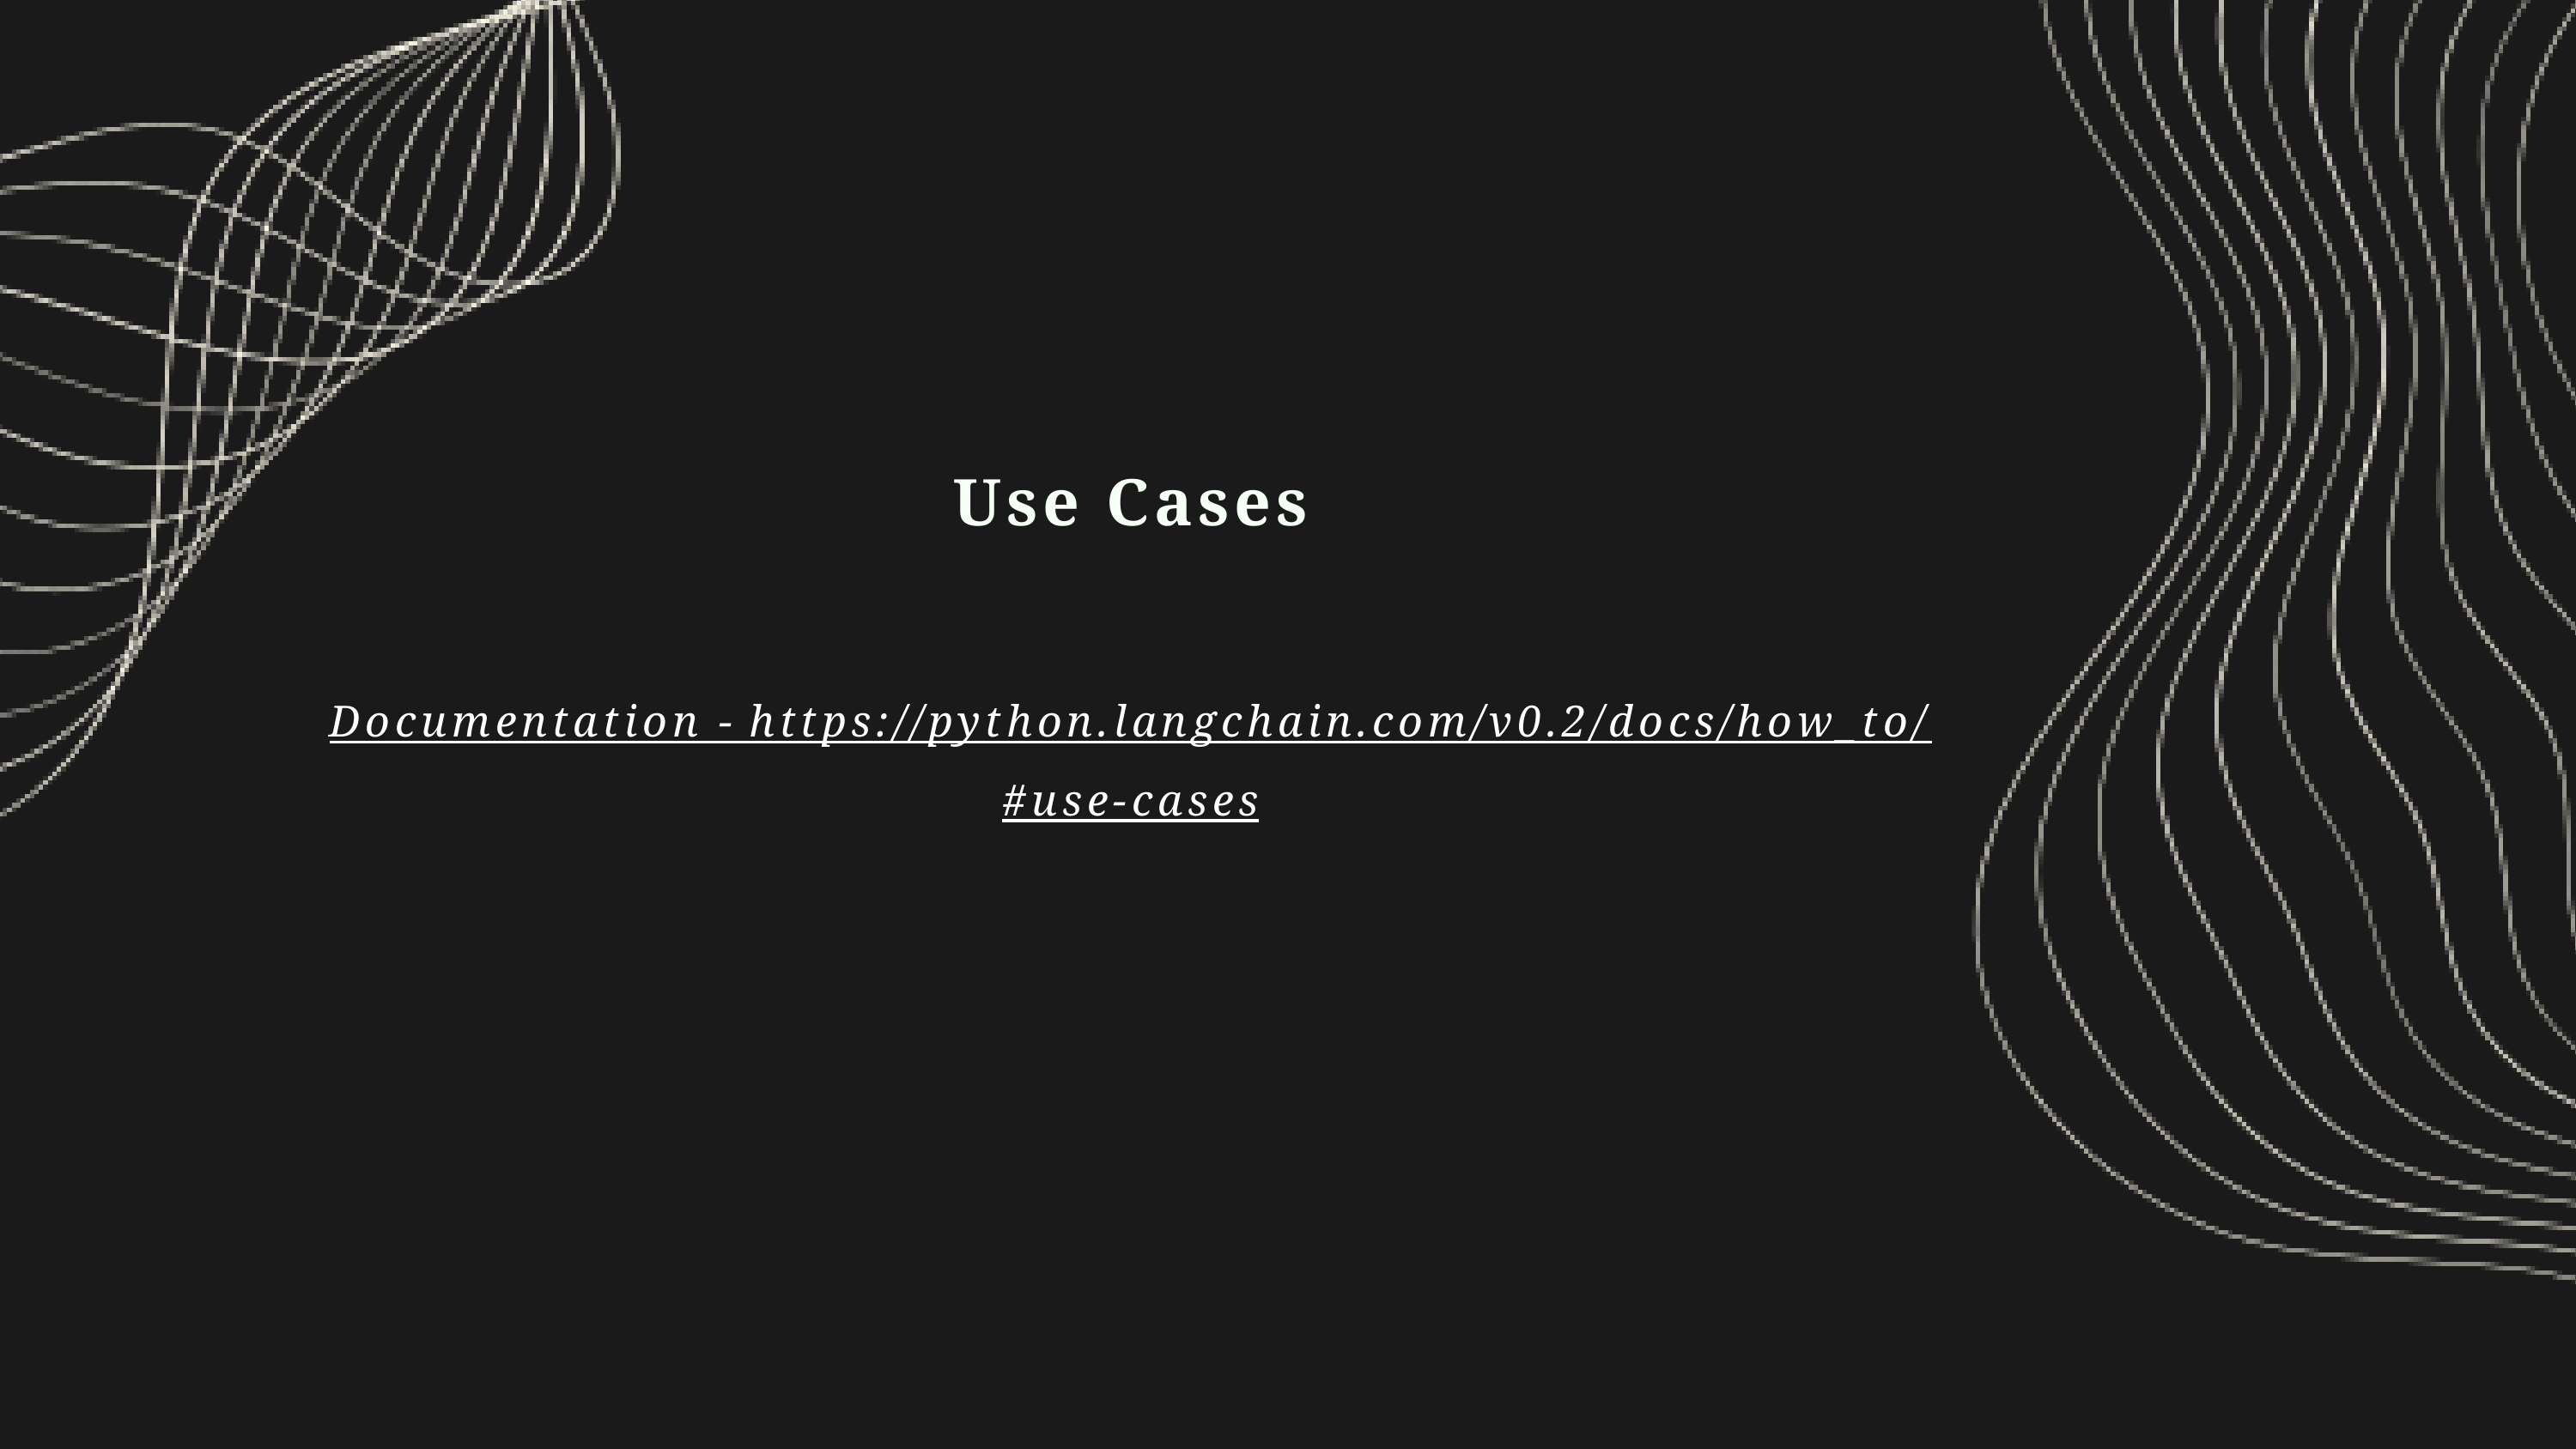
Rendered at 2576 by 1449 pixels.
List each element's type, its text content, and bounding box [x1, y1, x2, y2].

text_box [1971, 0, 2576, 1449]
text_box [0, 0, 1081, 844]
text_box Use Cases Documentation - https://python.langchain.com/v0.2/docs/how_to/#use-cases [289, 466, 1972, 825]
